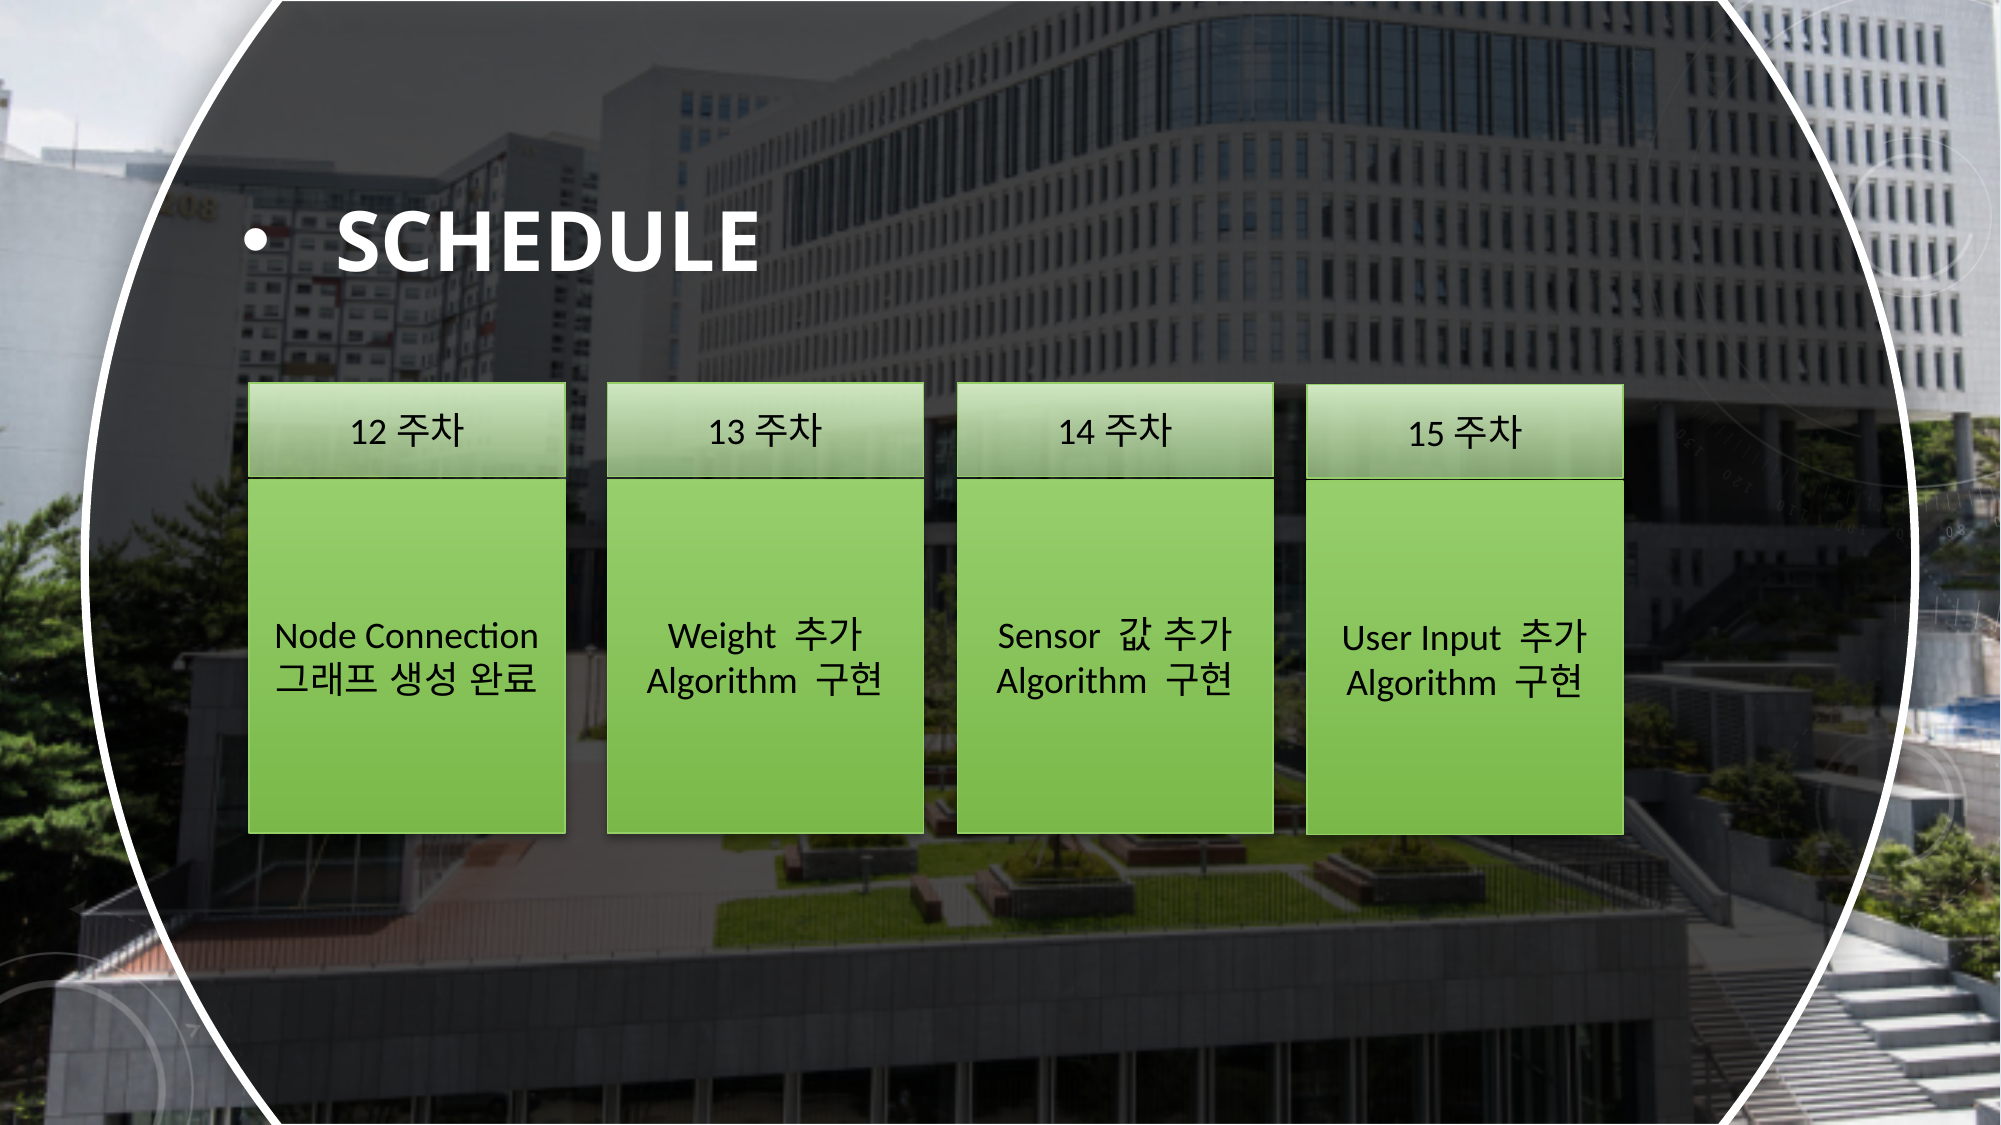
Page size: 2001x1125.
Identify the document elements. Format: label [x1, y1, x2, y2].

text_box [607, 382, 924, 834]
text_box [248, 382, 566, 834]
text_box [1306, 384, 1624, 835]
picture [0, 0, 2001, 1125]
text_box [957, 382, 1274, 834]
